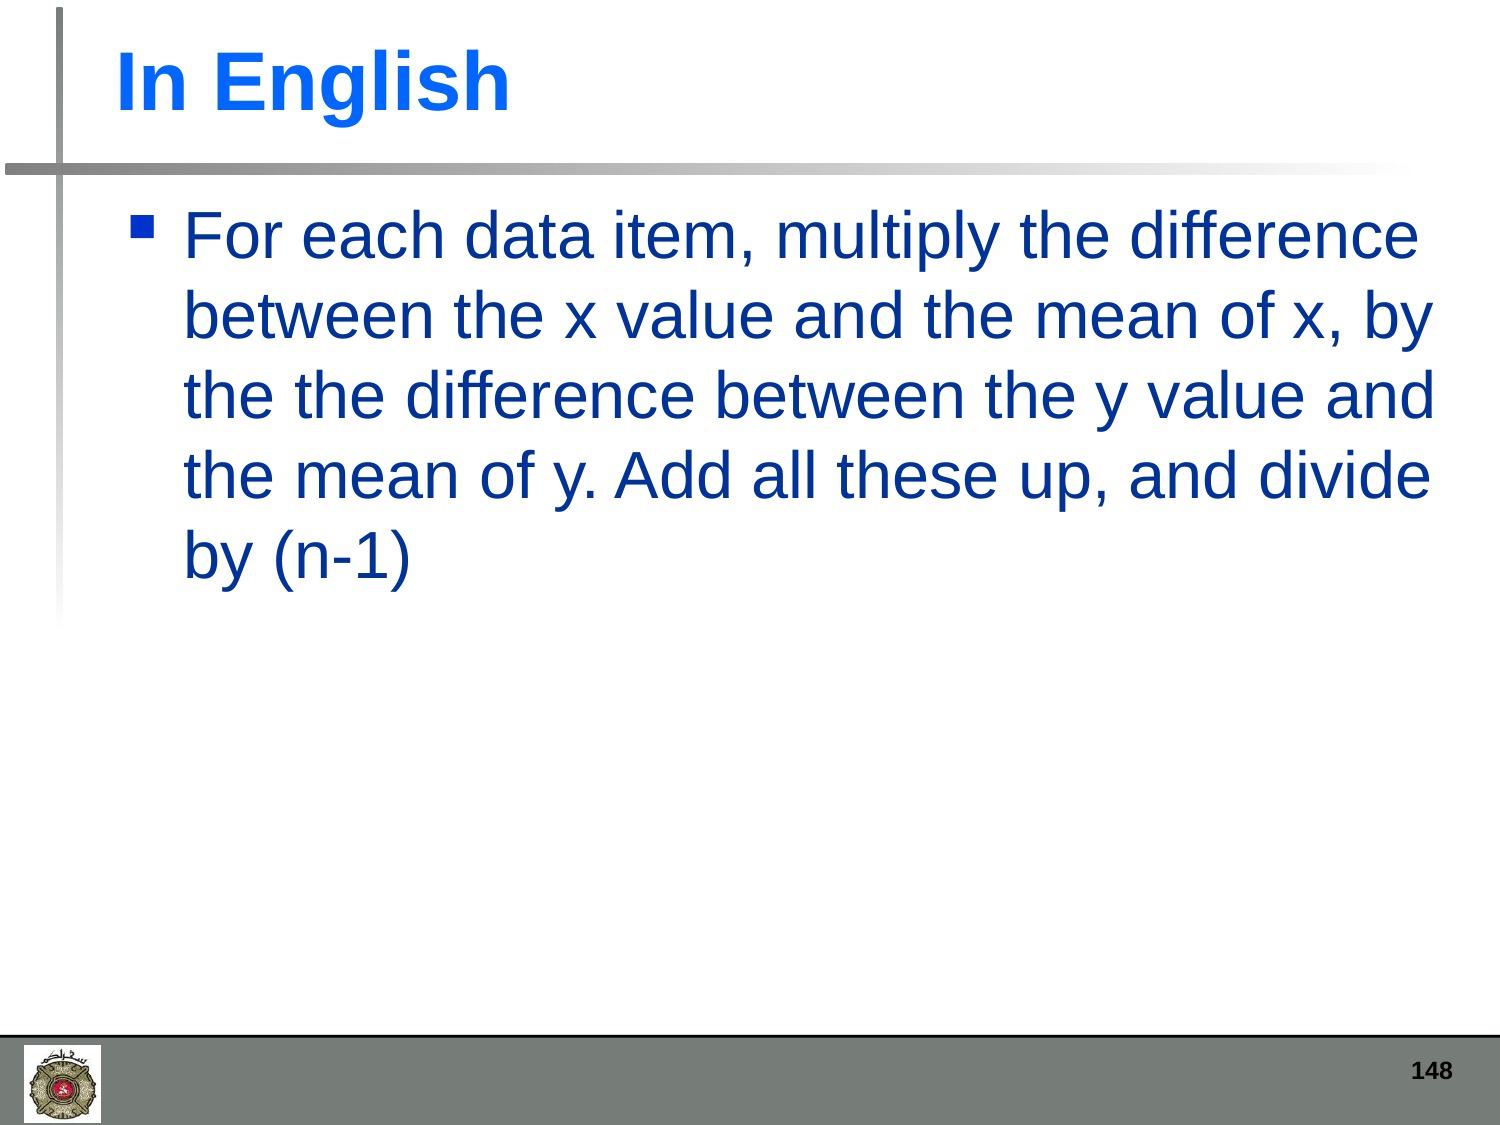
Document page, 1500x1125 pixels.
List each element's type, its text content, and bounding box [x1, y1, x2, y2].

title In English [100, 19, 1459, 135]
picture [24, 1045, 101, 1123]
list For each data item, multiply the difference between the x value and the mean of x, by the the difference between the y value and the mean of y. Add all these up, and divide by (n-1) [112, 184, 1469, 1024]
